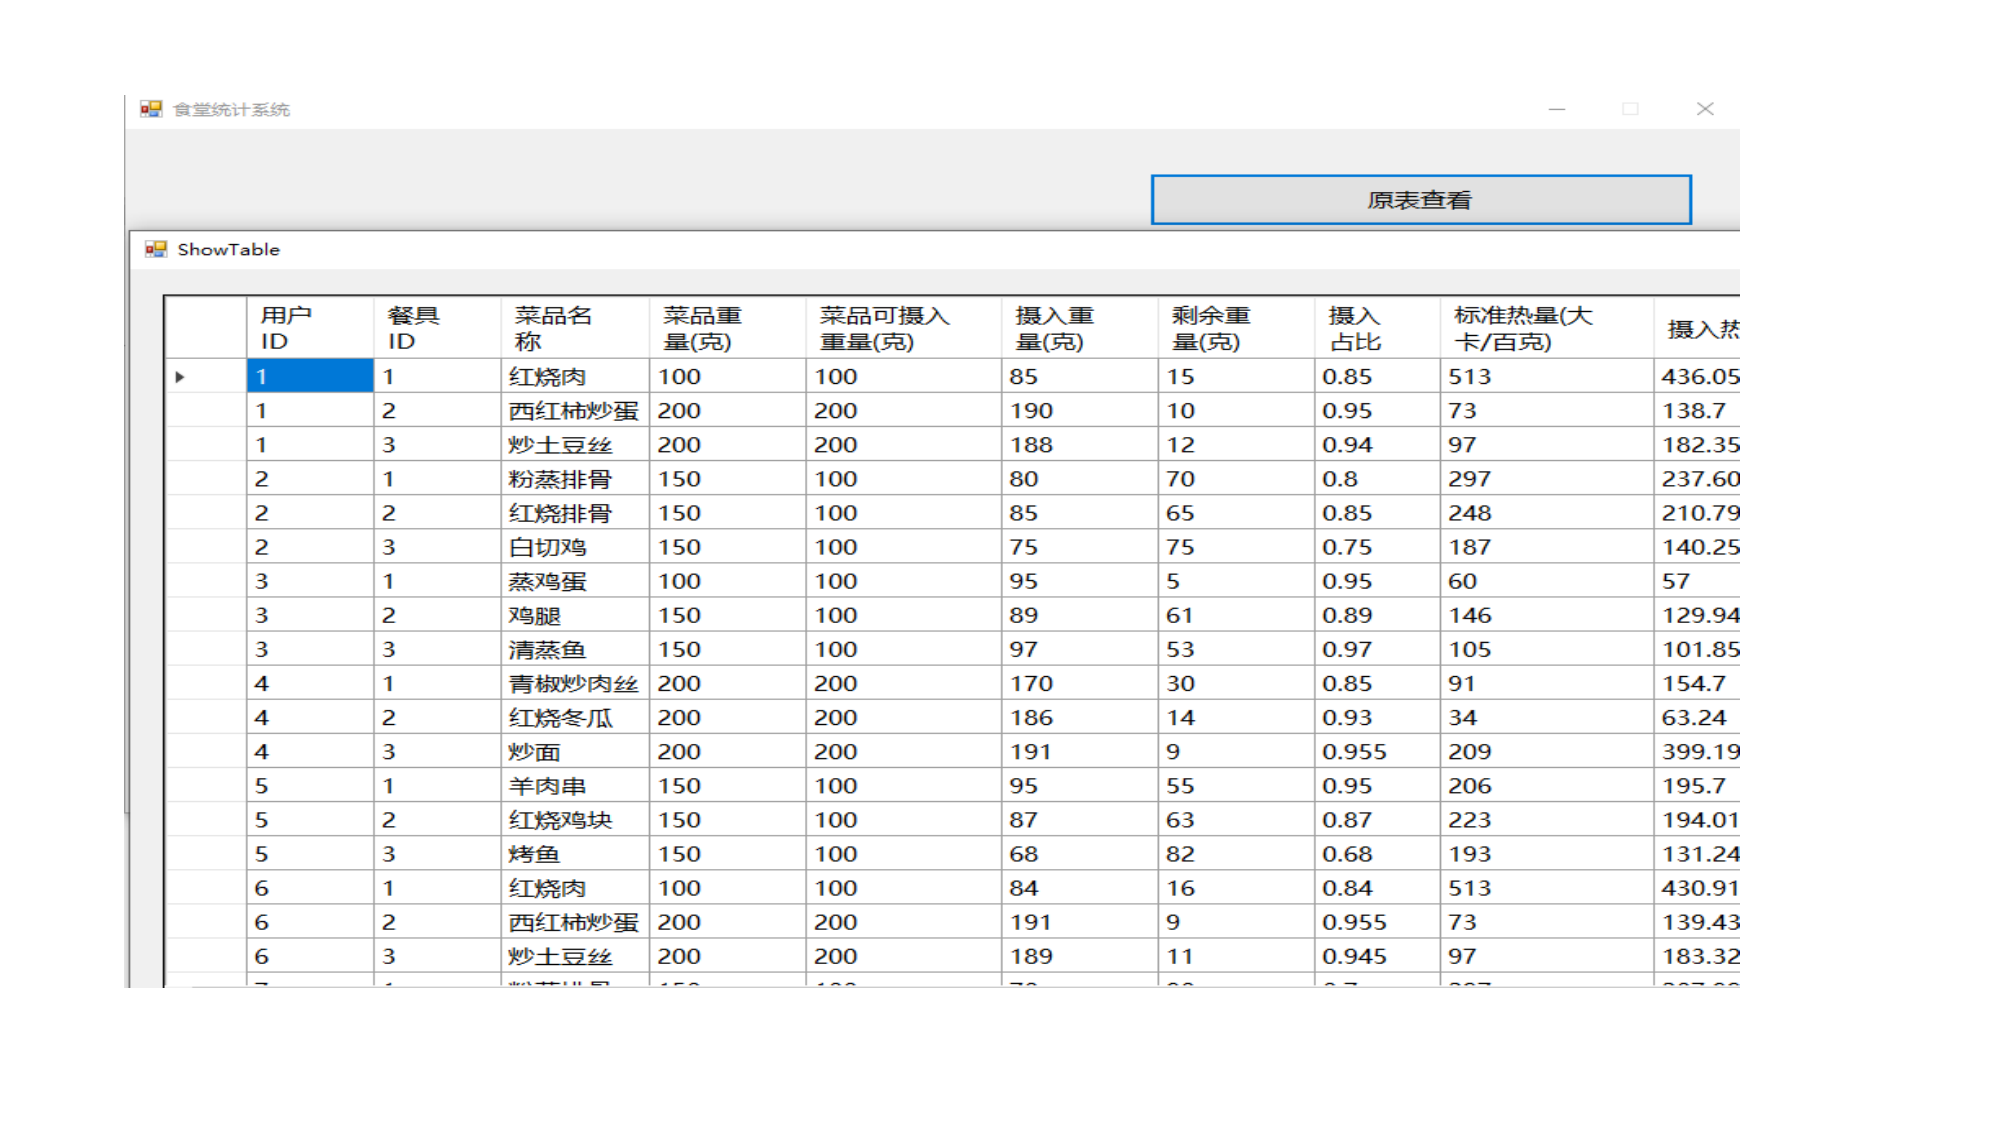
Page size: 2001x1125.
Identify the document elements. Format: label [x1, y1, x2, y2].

picture [123, 95, 1740, 988]
